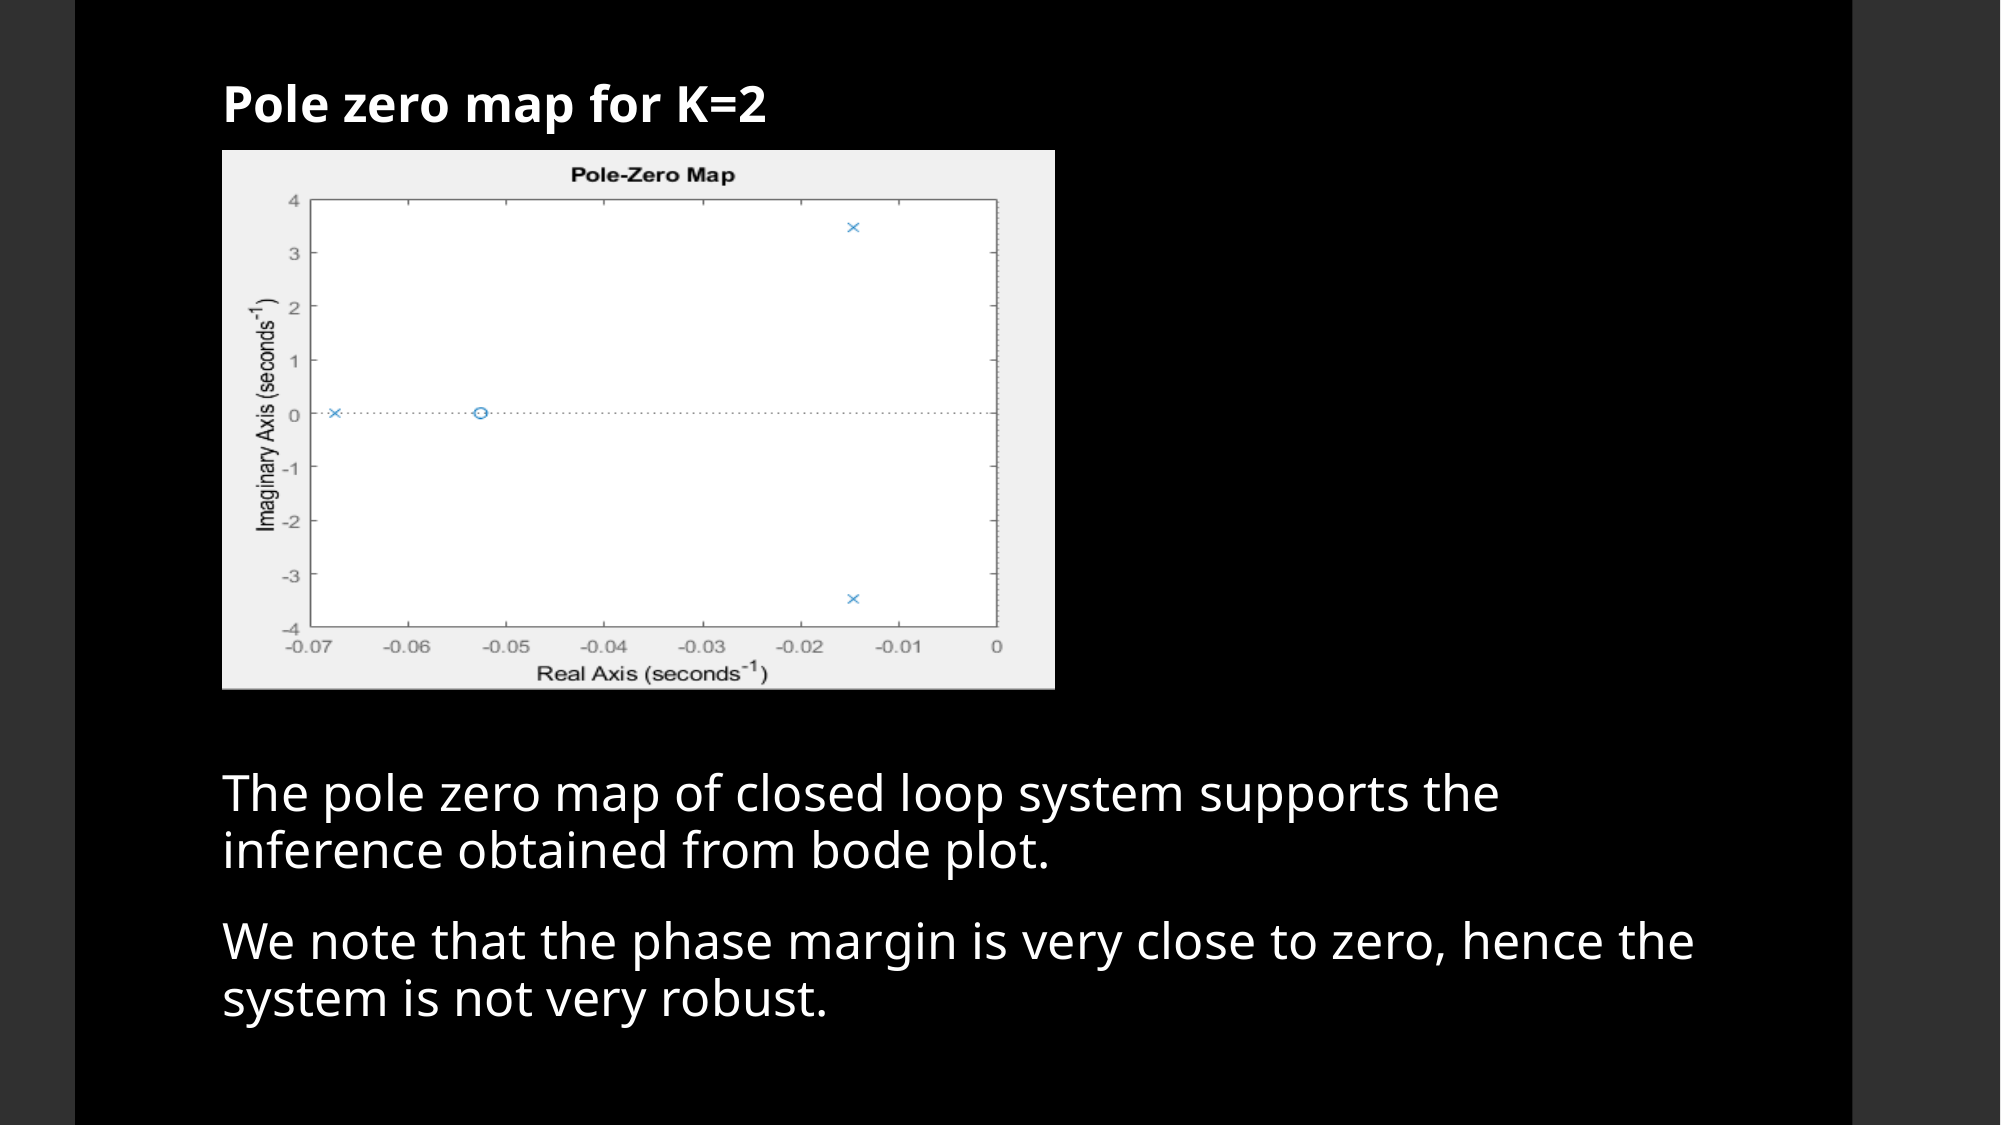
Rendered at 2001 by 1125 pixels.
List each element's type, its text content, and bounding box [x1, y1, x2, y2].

subtitle Pole zero map for K=2 The pole zero map of closed loop system supports the inference obtained from bode plot. We note that the phase margin is very close to zero, hence the system is not very robust. [206, 69, 1752, 1065]
picture [221, 150, 1055, 690]
